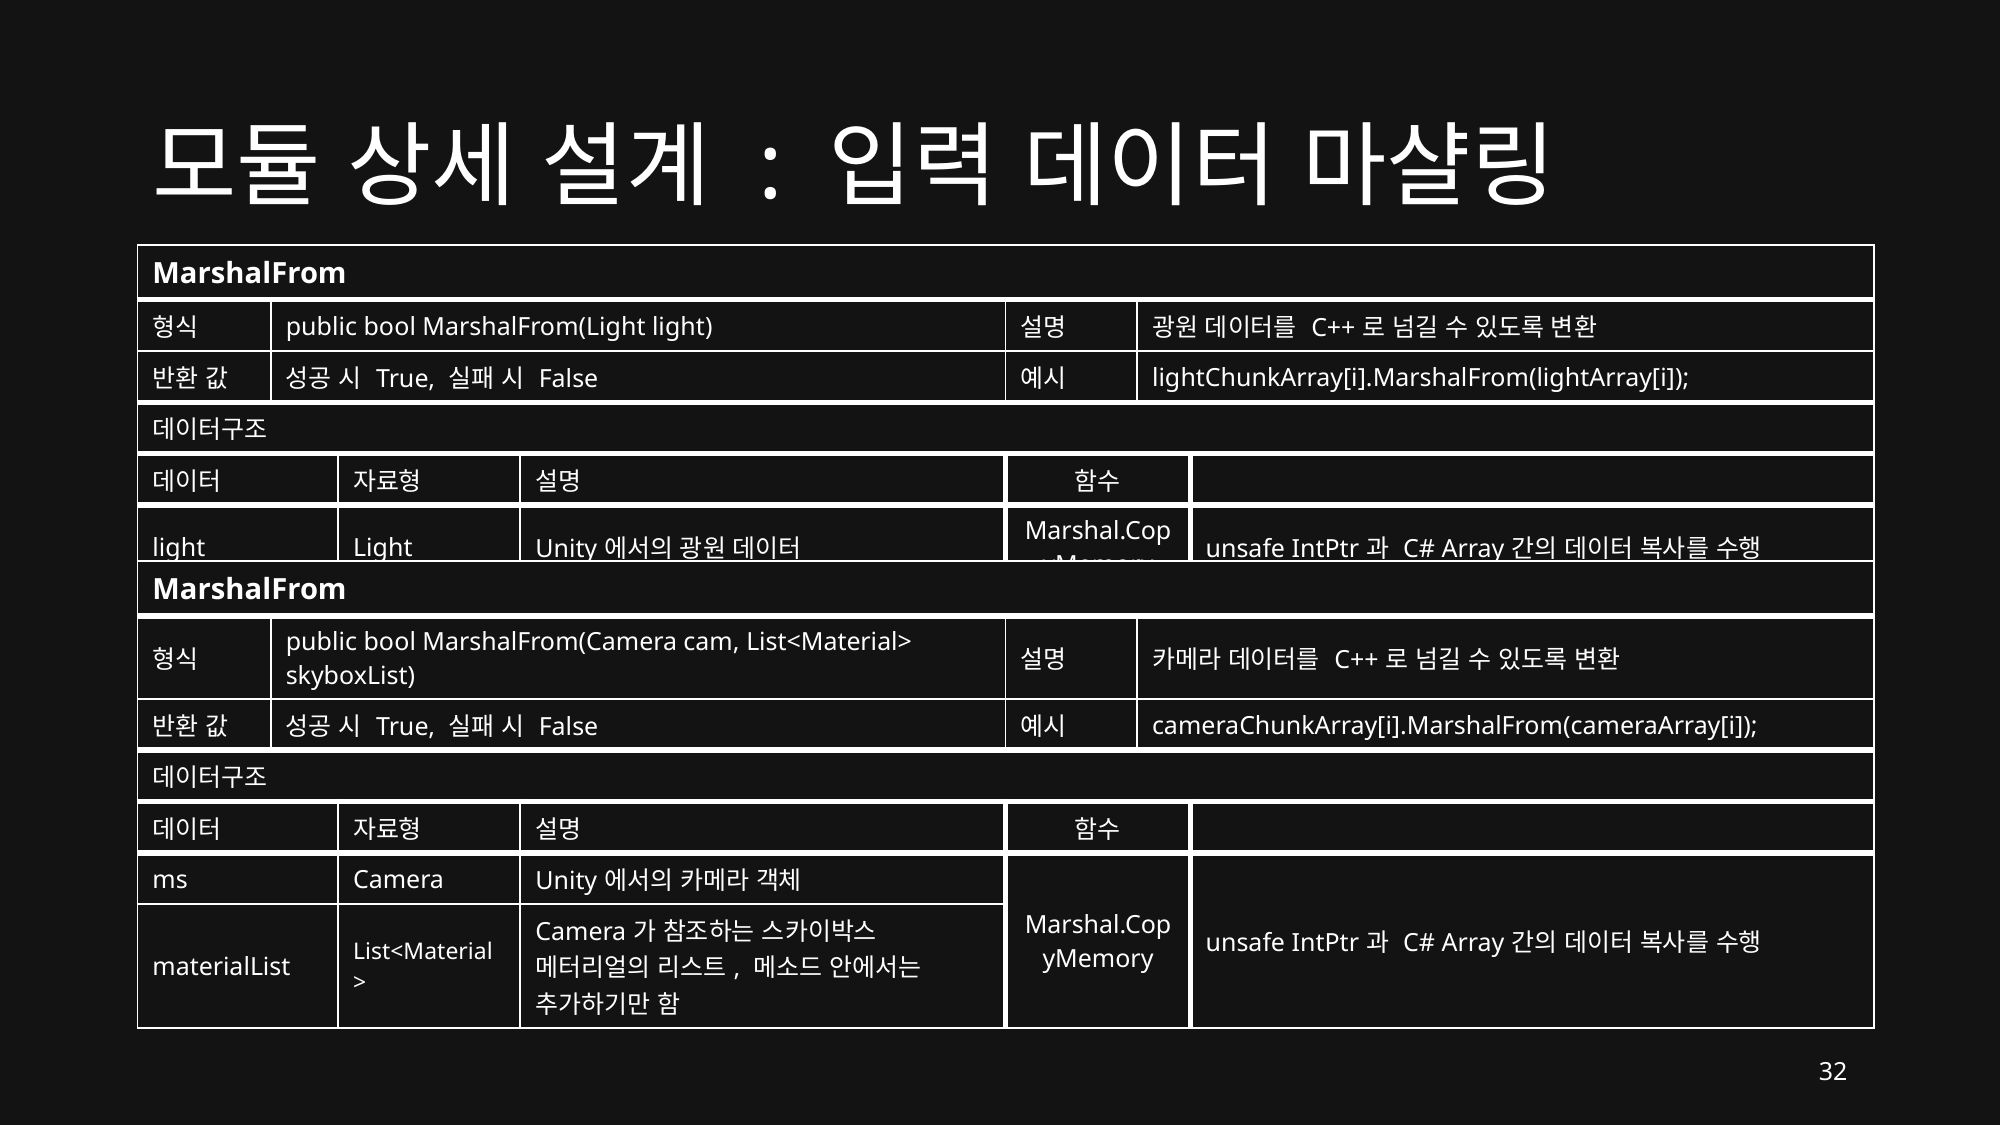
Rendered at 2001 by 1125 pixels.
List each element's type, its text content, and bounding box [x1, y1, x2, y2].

table_header MarshalFrom [138, 246, 1873, 297]
table_cell 데이터 [138, 804, 337, 850]
table_cell 설명 [521, 456, 1003, 502]
table_cell 성공 시 True, 실패 시 False [272, 352, 1005, 400]
table_cell Camera가 참조하는 스카이박스 메터리얼의 리스트, 메소드 안에서는 추가하기만 함 [521, 905, 1003, 1027]
table_cell unsafe IntPtr과 C# Array간의 데이터 복사를 수행 [1193, 508, 1873, 560]
table_cell public bool MarshalFrom(Camera cam, List<Material> skyboxList) [272, 619, 1005, 698]
table_cell Camera [339, 856, 519, 903]
table_cell Marshal.CopyMemory [1008, 508, 1188, 560]
slide_number 32 [1412, 1042, 1863, 1103]
title 모듈 상세 설계 : 입력 데이터 마샬링 [137, 59, 1863, 244]
table_cell Unity에서의 카메라 객체 [521, 856, 1003, 903]
table_cell 카메라 데이터를 C++로 넘길 수 있도록 변환 [1138, 619, 1873, 698]
table_cell 설명 [521, 804, 1003, 850]
table_cell 설명 [1006, 619, 1136, 698]
table_cell ms [138, 856, 337, 903]
table_cell 데이터 [138, 456, 337, 502]
table_cell 광원 데이터를 C++로 넘길 수 있도록 변환 [1138, 302, 1873, 350]
table_cell [1193, 456, 1873, 502]
table_cell Marshal.CopyMemory [1008, 856, 1188, 1027]
table_cell public bool MarshalFrom(Light light) [272, 302, 1005, 350]
table_cell Light [339, 508, 519, 560]
table_cell 예시 [1006, 700, 1136, 747]
table_cell 자료형 [339, 804, 519, 850]
table_cell cameraChunkArray[i].MarshalFrom(cameraArray[i]); [1138, 700, 1873, 747]
table_cell 예시 [1006, 352, 1136, 400]
table_cell unsafe IntPtr과 C# Array간의 데이터 복사를 수행 [1193, 856, 1873, 1027]
table_header MarshalFrom [138, 562, 1873, 613]
table_cell materialList [138, 905, 337, 1027]
table_cell [1193, 804, 1873, 850]
table_cell 함수 [1008, 456, 1188, 502]
table_cell 데이터구조 [138, 753, 1873, 799]
table_cell 반환 값 [138, 352, 270, 400]
table_cell 함수 [1008, 804, 1188, 850]
table_cell 설명 [1006, 302, 1136, 350]
table_cell 데이터구조 [138, 405, 1873, 451]
table_cell List<Material> [339, 905, 519, 1027]
table_cell 자료형 [339, 456, 519, 502]
table_cell 형식 [138, 302, 270, 350]
table_cell Unity에서의 광원 데이터 [521, 508, 1003, 560]
table_cell lightChunkArray[i].MarshalFrom(lightArray[i]); [1138, 352, 1873, 400]
table_cell 반환 값 [138, 700, 270, 747]
table_cell 성공 시 True, 실패 시 False [272, 700, 1005, 747]
table_cell light [138, 508, 337, 560]
table_cell 형식 [138, 619, 270, 698]
